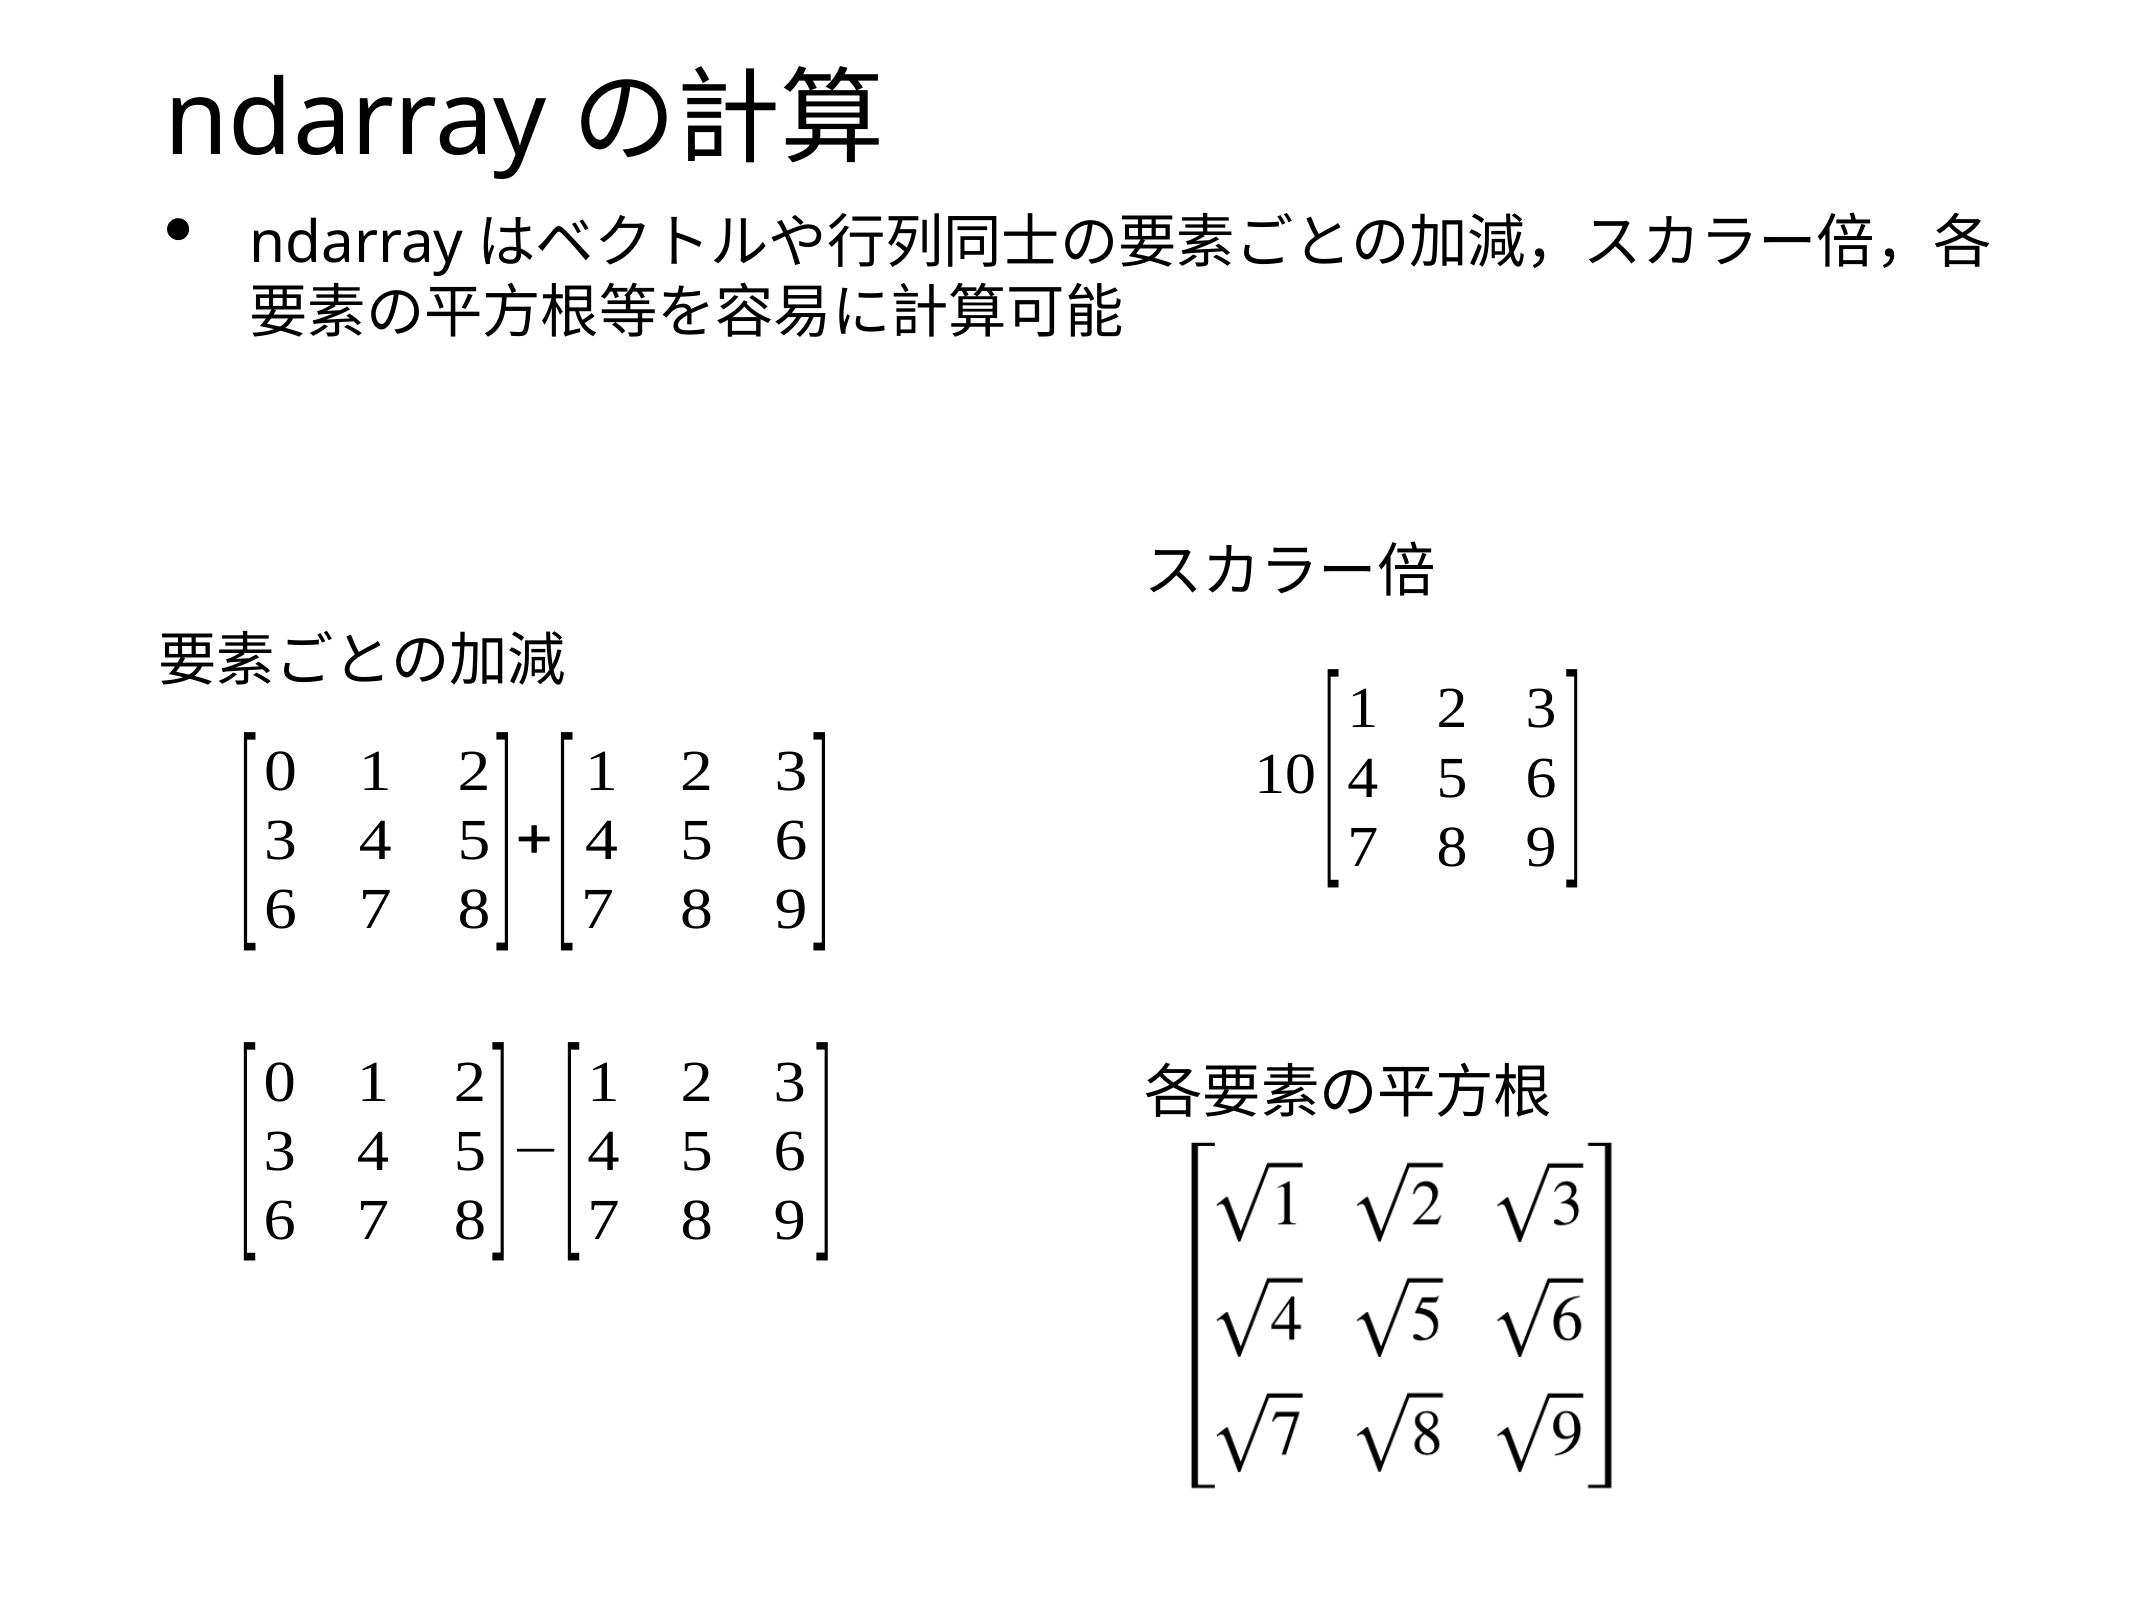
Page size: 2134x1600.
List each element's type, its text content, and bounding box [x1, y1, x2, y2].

list ndarrayはベクトルや行列同士の要素ごとの加減，スカラー倍，各要素の平方根等を容易に計算可能 [155, 195, 2028, 591]
picture [1169, 1124, 1646, 1519]
text_box スカラー倍 [1136, 525, 1445, 612]
title ndarrayの計算 [155, 41, 1978, 193]
text_box 各要素の平方根 [1136, 1045, 1561, 1133]
text_box 要素ごとの加減 [150, 613, 575, 700]
text_box [239, 1039, 833, 1265]
text_box [1254, 665, 1582, 891]
text_box [239, 728, 833, 954]
